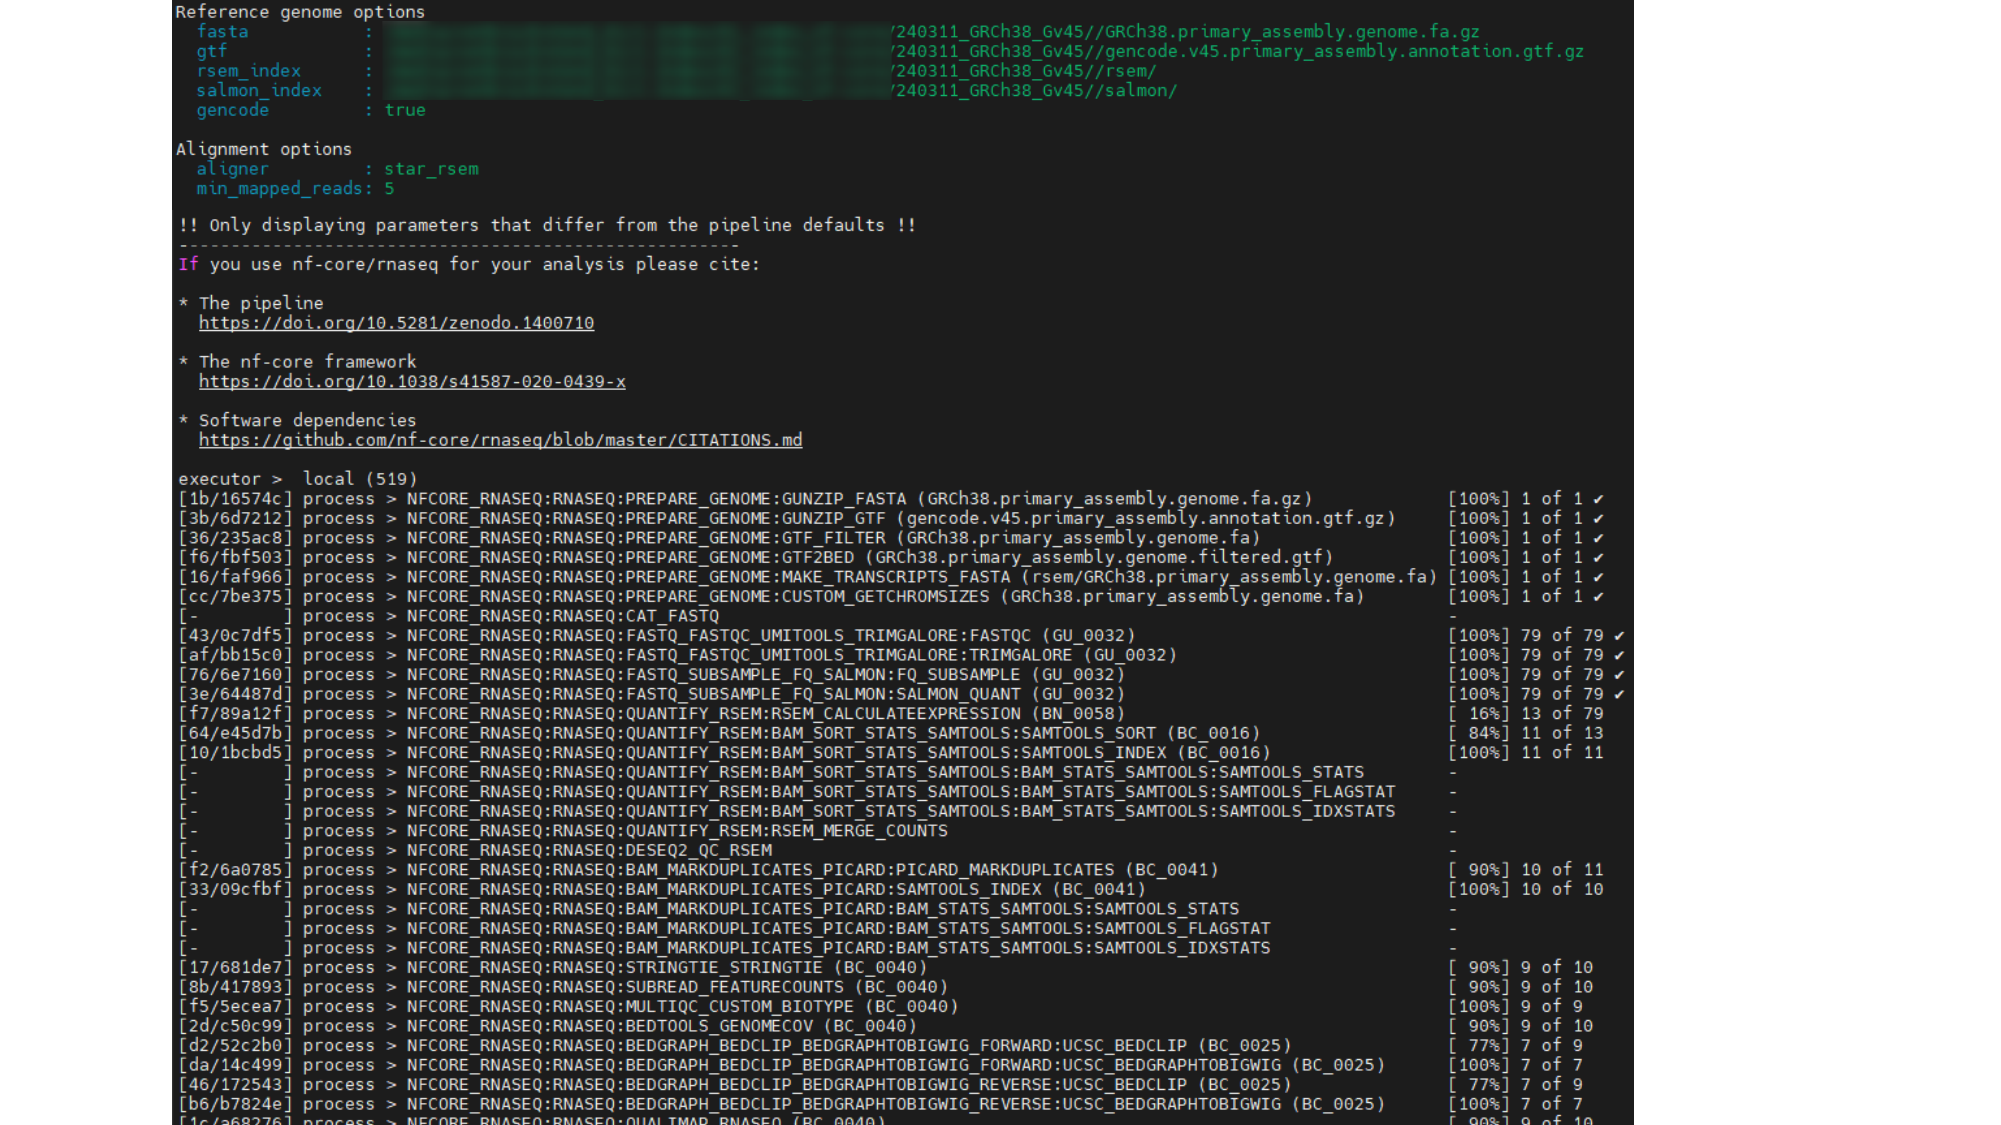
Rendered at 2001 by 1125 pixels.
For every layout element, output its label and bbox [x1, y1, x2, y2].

text_box [172, 0, 1634, 1125]
